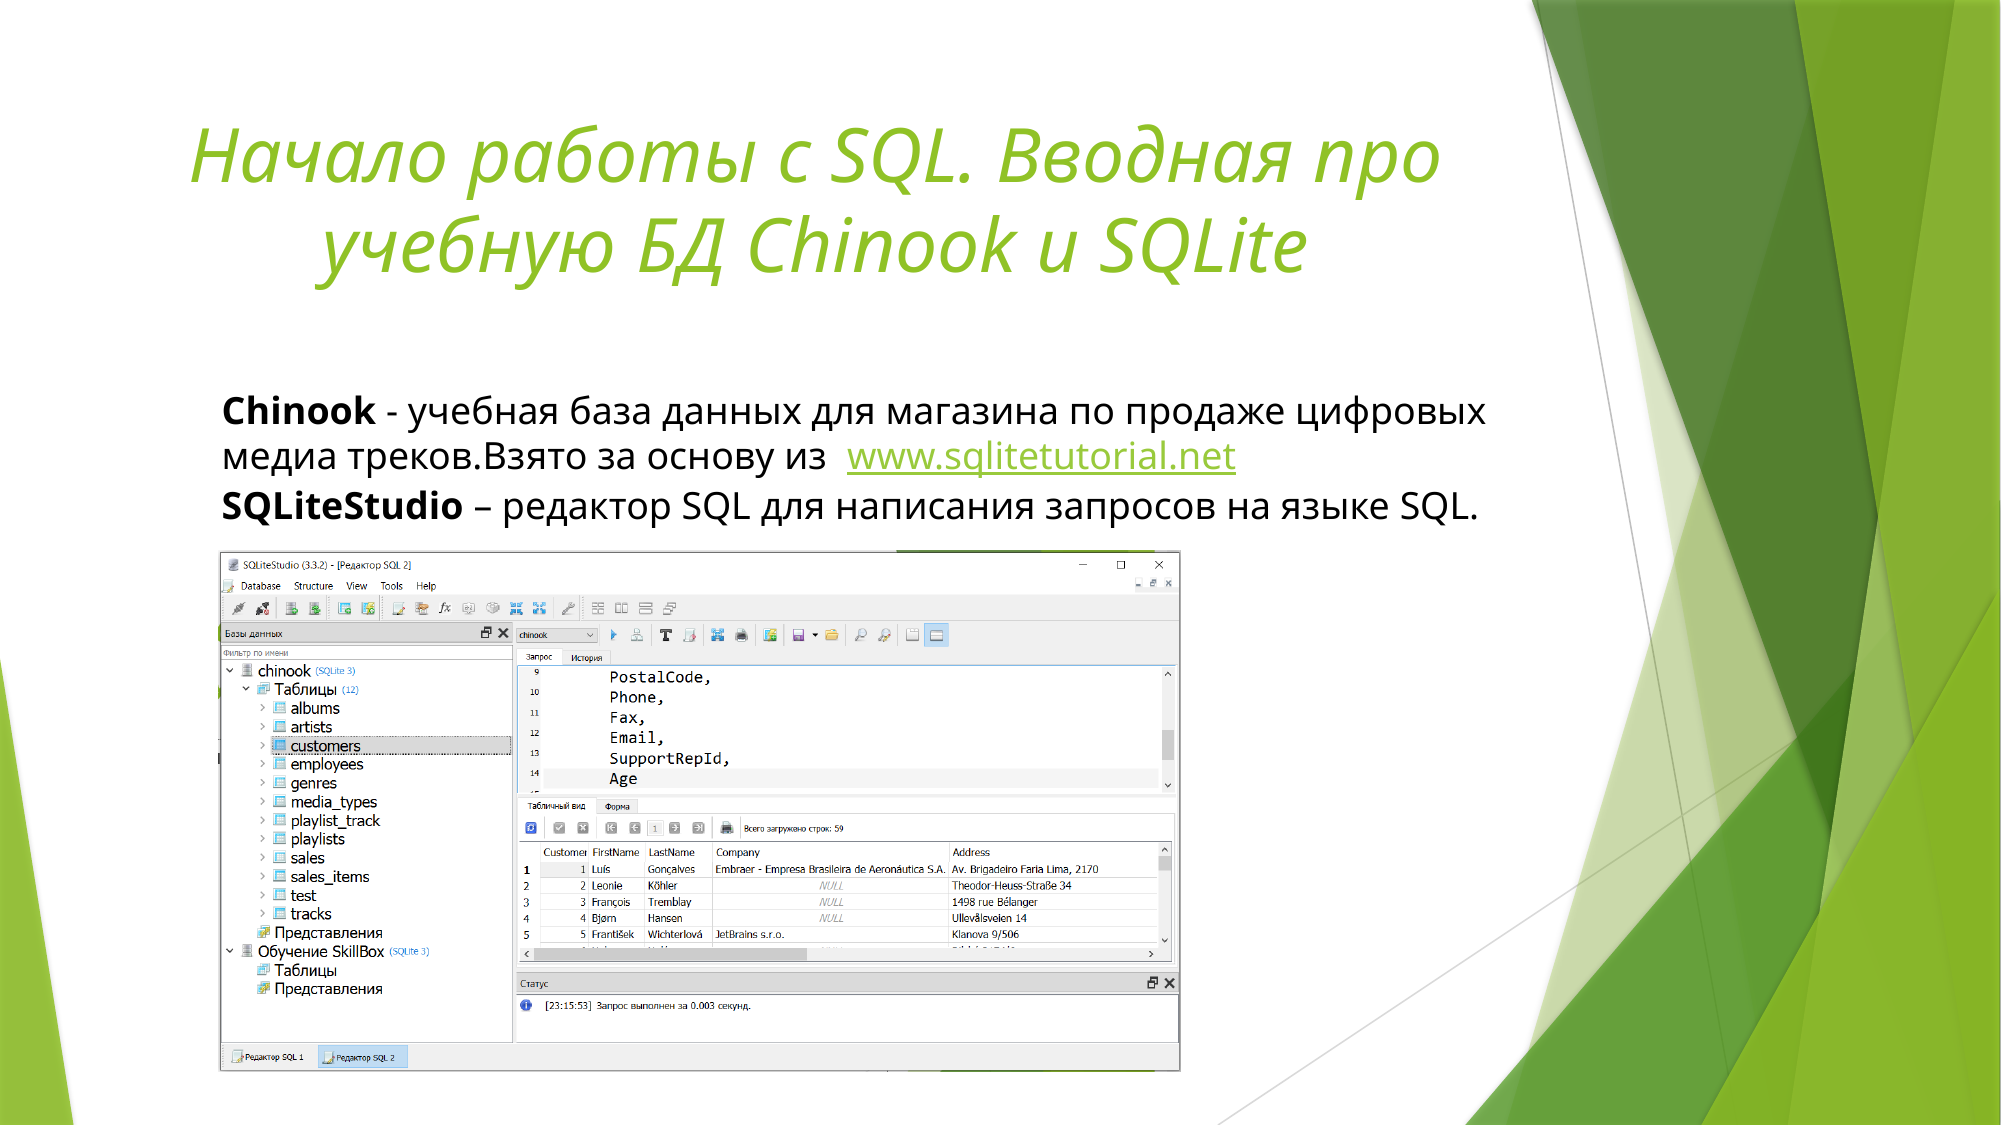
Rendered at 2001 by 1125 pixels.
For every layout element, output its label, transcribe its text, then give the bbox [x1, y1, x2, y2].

text_box Chinook - учебная база данных для магазина по продаже цифровых медиа треков.Взято за основу из www.sqlitetutorial.net SQLiteStudio – редактор SQL для написания запросов на языке SQL. [206, 379, 1585, 535]
title Начало работы с SQL. Вводная про учебную БД Chinook и SQLite [111, 99, 1522, 317]
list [217, 549, 1181, 1073]
